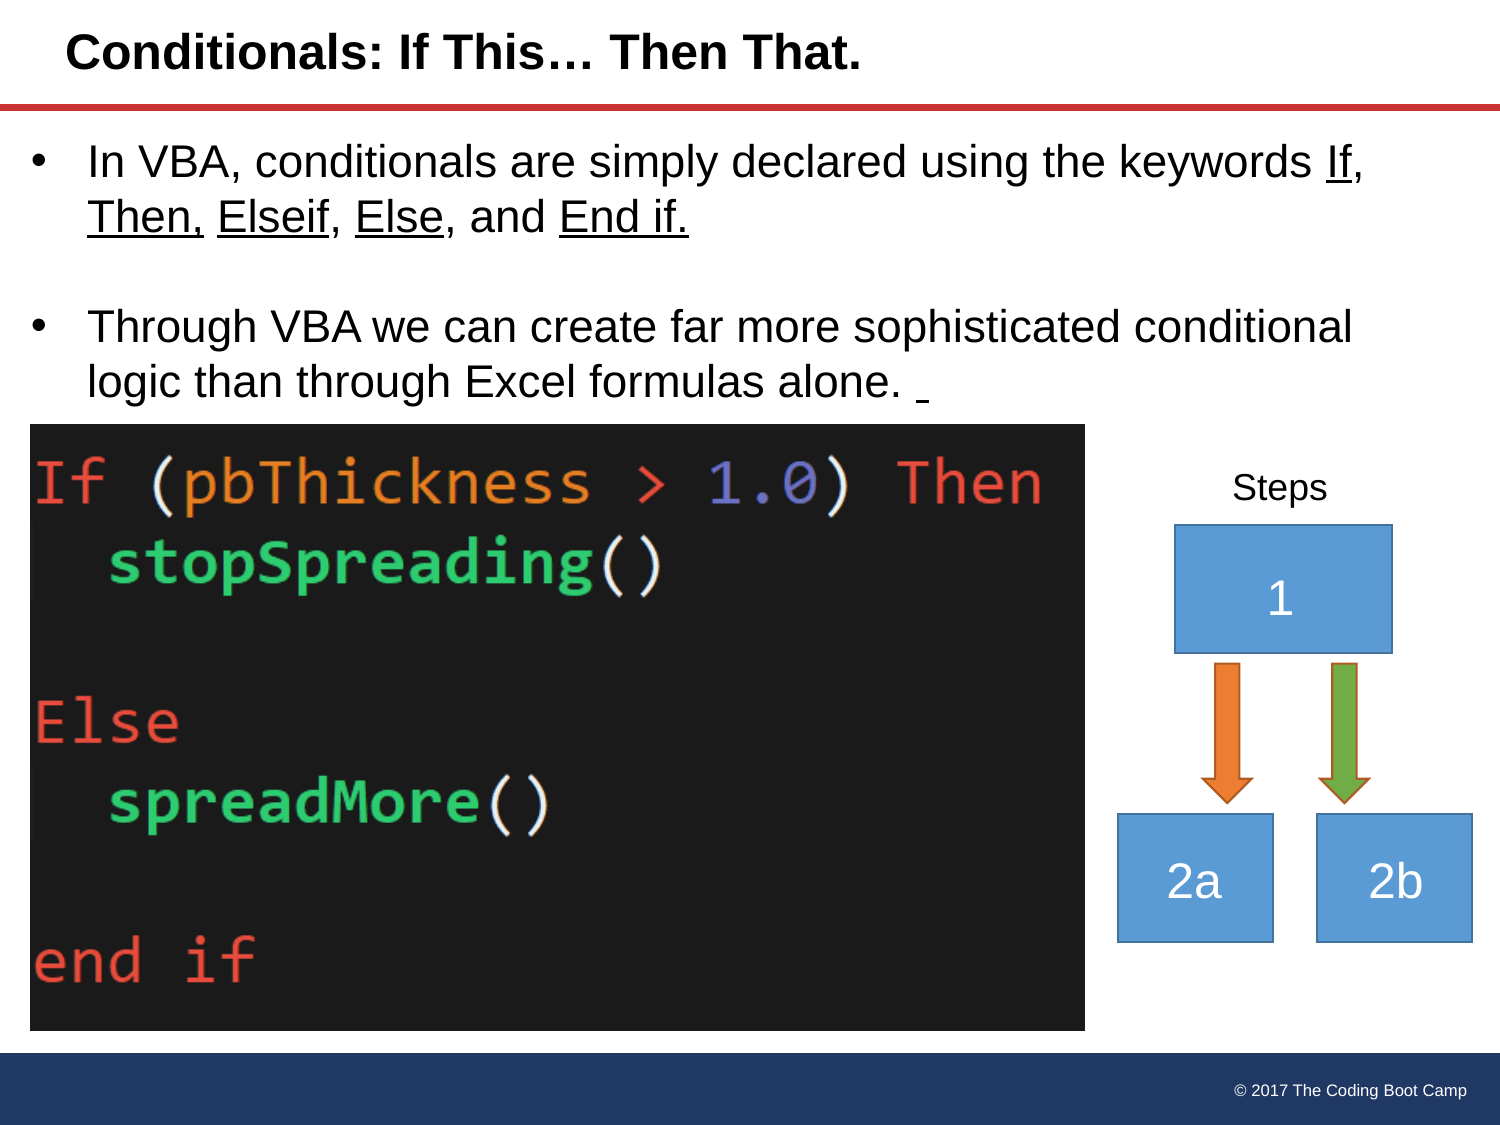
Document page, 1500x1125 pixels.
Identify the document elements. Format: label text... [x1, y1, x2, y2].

text_box [1317, 662, 1372, 805]
text_box 1 [1251, 557, 1310, 633]
title Conditionals: If This… Then That. [50, 0, 1425, 108]
text_box [1174, 524, 1393, 654]
text_box 2b [1353, 840, 1453, 916]
text_box 2a [1151, 840, 1251, 916]
text_box [1117, 813, 1274, 943]
text_box [1200, 662, 1255, 805]
text_box [1316, 813, 1473, 943]
text_box In VBA, conditionals are simply declared using the keywords If, Then, Elseif, Else, and End if. Through VBA we can create far more sophisticated conditional logic than through Excel formulas alone. [15, 124, 1425, 292]
text_box Steps [1217, 455, 1343, 515]
picture [30, 424, 1085, 1031]
